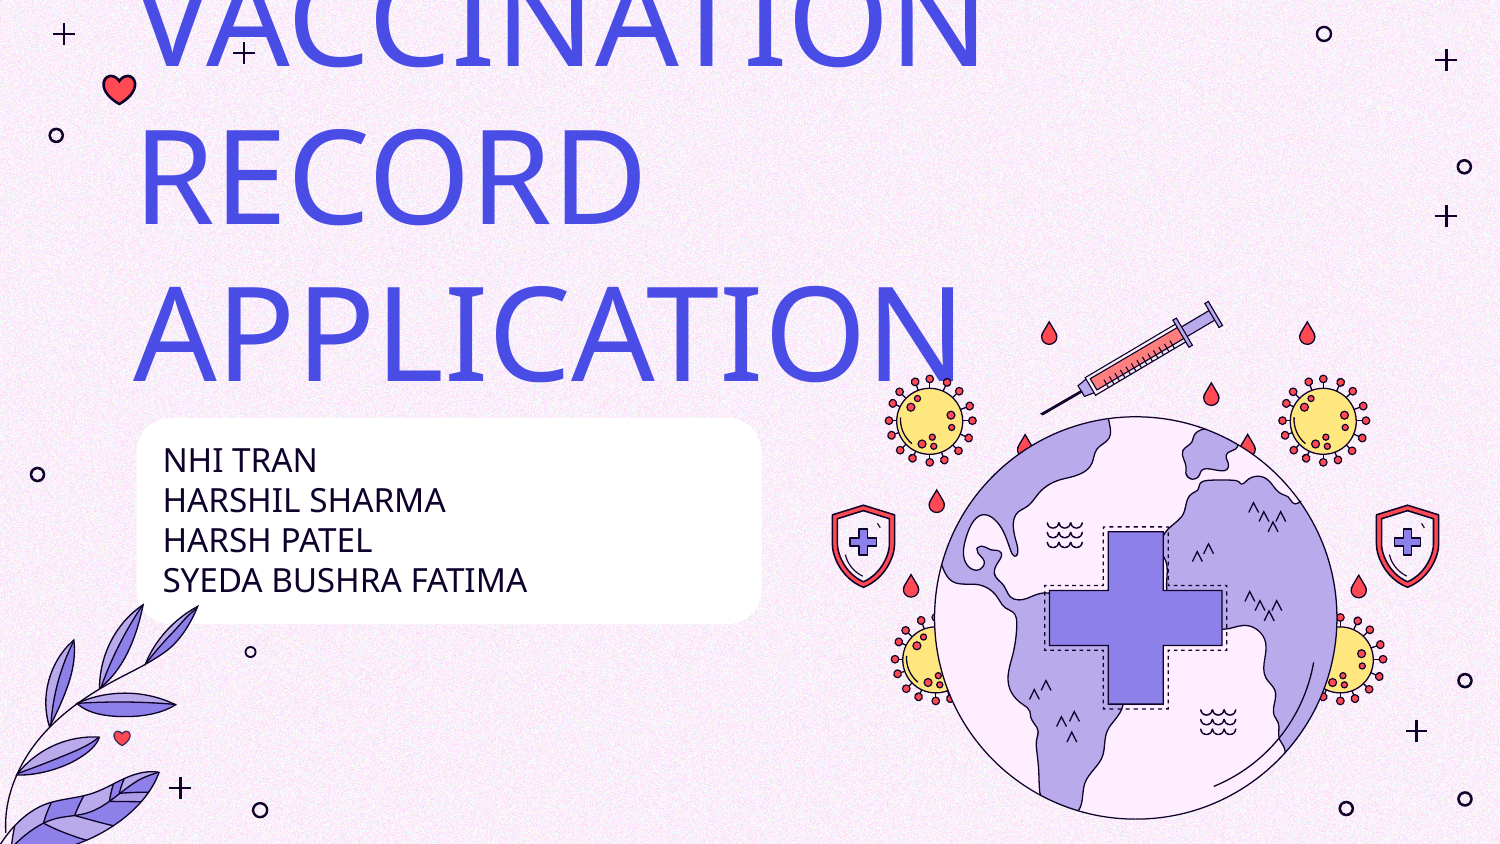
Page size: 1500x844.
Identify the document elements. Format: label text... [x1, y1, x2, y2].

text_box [933, 415, 1338, 821]
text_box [1376, 504, 1439, 588]
text_box [102, 74, 137, 106]
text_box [832, 504, 895, 588]
text_box [136, 417, 762, 625]
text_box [890, 612, 928, 706]
text_box [106, 78, 133, 102]
picture [1342, 804, 1351, 813]
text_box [1026, 329, 1229, 386]
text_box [1202, 394, 1220, 407]
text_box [884, 374, 978, 467]
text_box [902, 573, 920, 599]
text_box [1350, 573, 1368, 599]
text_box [1342, 612, 1388, 706]
subtitle NHI TRAN HARSHIL SHARMA HARSH PATEL SYEDA BUSHRA FATIMA [147, 454, 738, 585]
picture [0, 0, 1500, 844]
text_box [1040, 320, 1058, 328]
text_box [1298, 320, 1316, 346]
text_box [1277, 374, 1371, 467]
picture [257, 805, 265, 815]
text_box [0, 603, 257, 844]
title VACCINATION RECORD APPLICATION [118, 135, 1264, 423]
